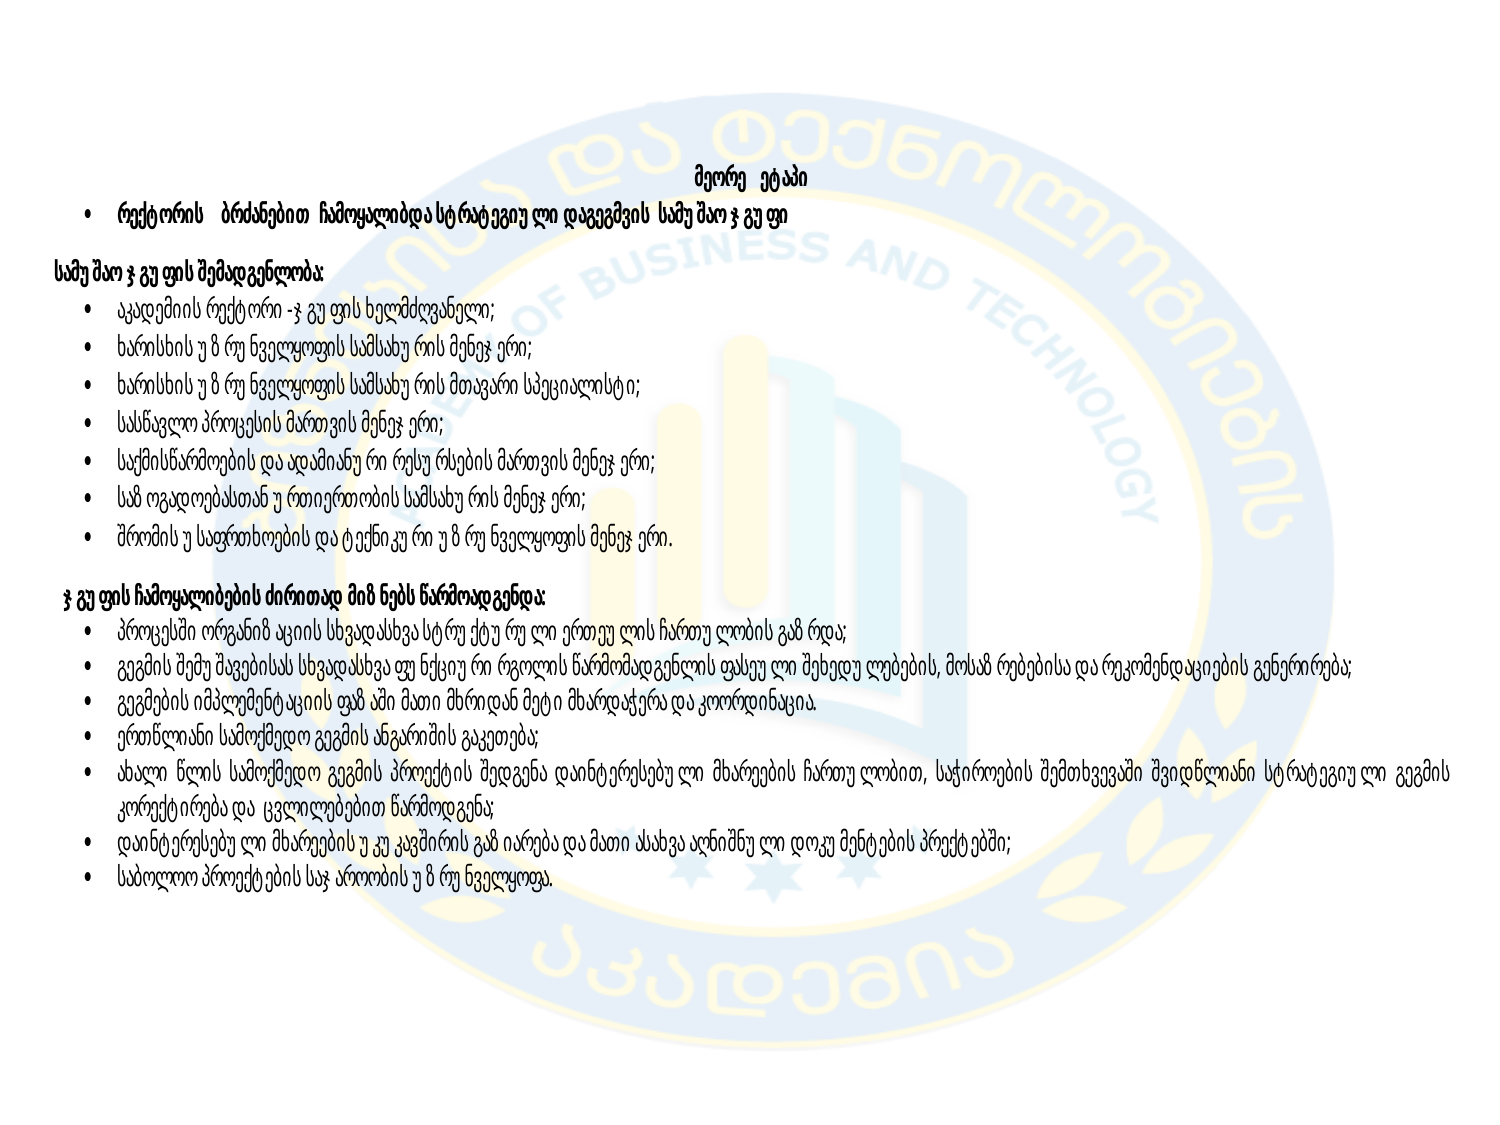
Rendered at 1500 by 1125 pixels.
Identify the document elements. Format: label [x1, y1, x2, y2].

picture [52, 160, 1450, 897]
